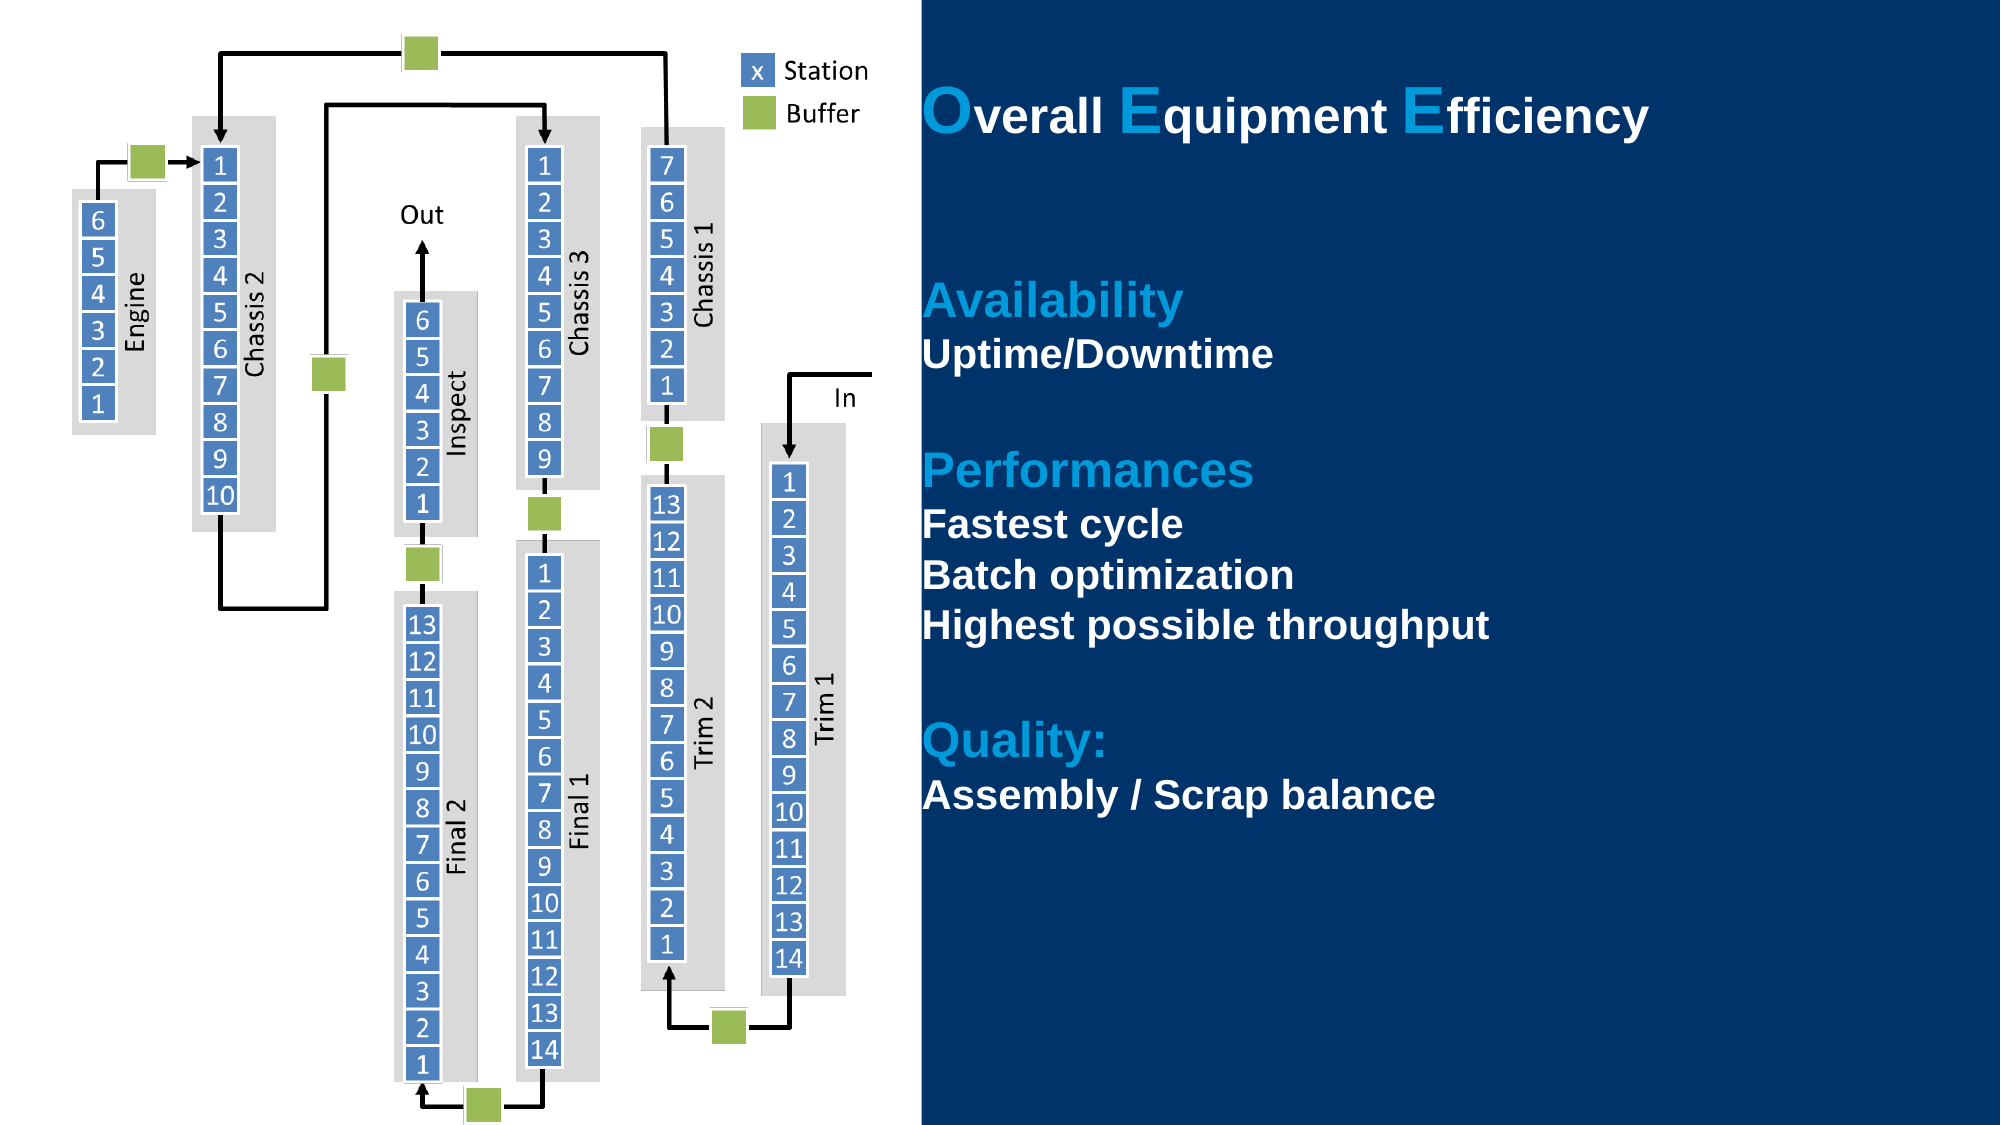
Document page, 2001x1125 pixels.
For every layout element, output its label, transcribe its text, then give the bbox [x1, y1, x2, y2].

list Overall Equipment Efficiency Availability Uptime/Downtime Performances Fastest cycle Batch optimization Highest possible throughput Quality: Assembly / Scrap balance [921, 0, 2000, 1125]
picture [72, 33, 872, 1125]
